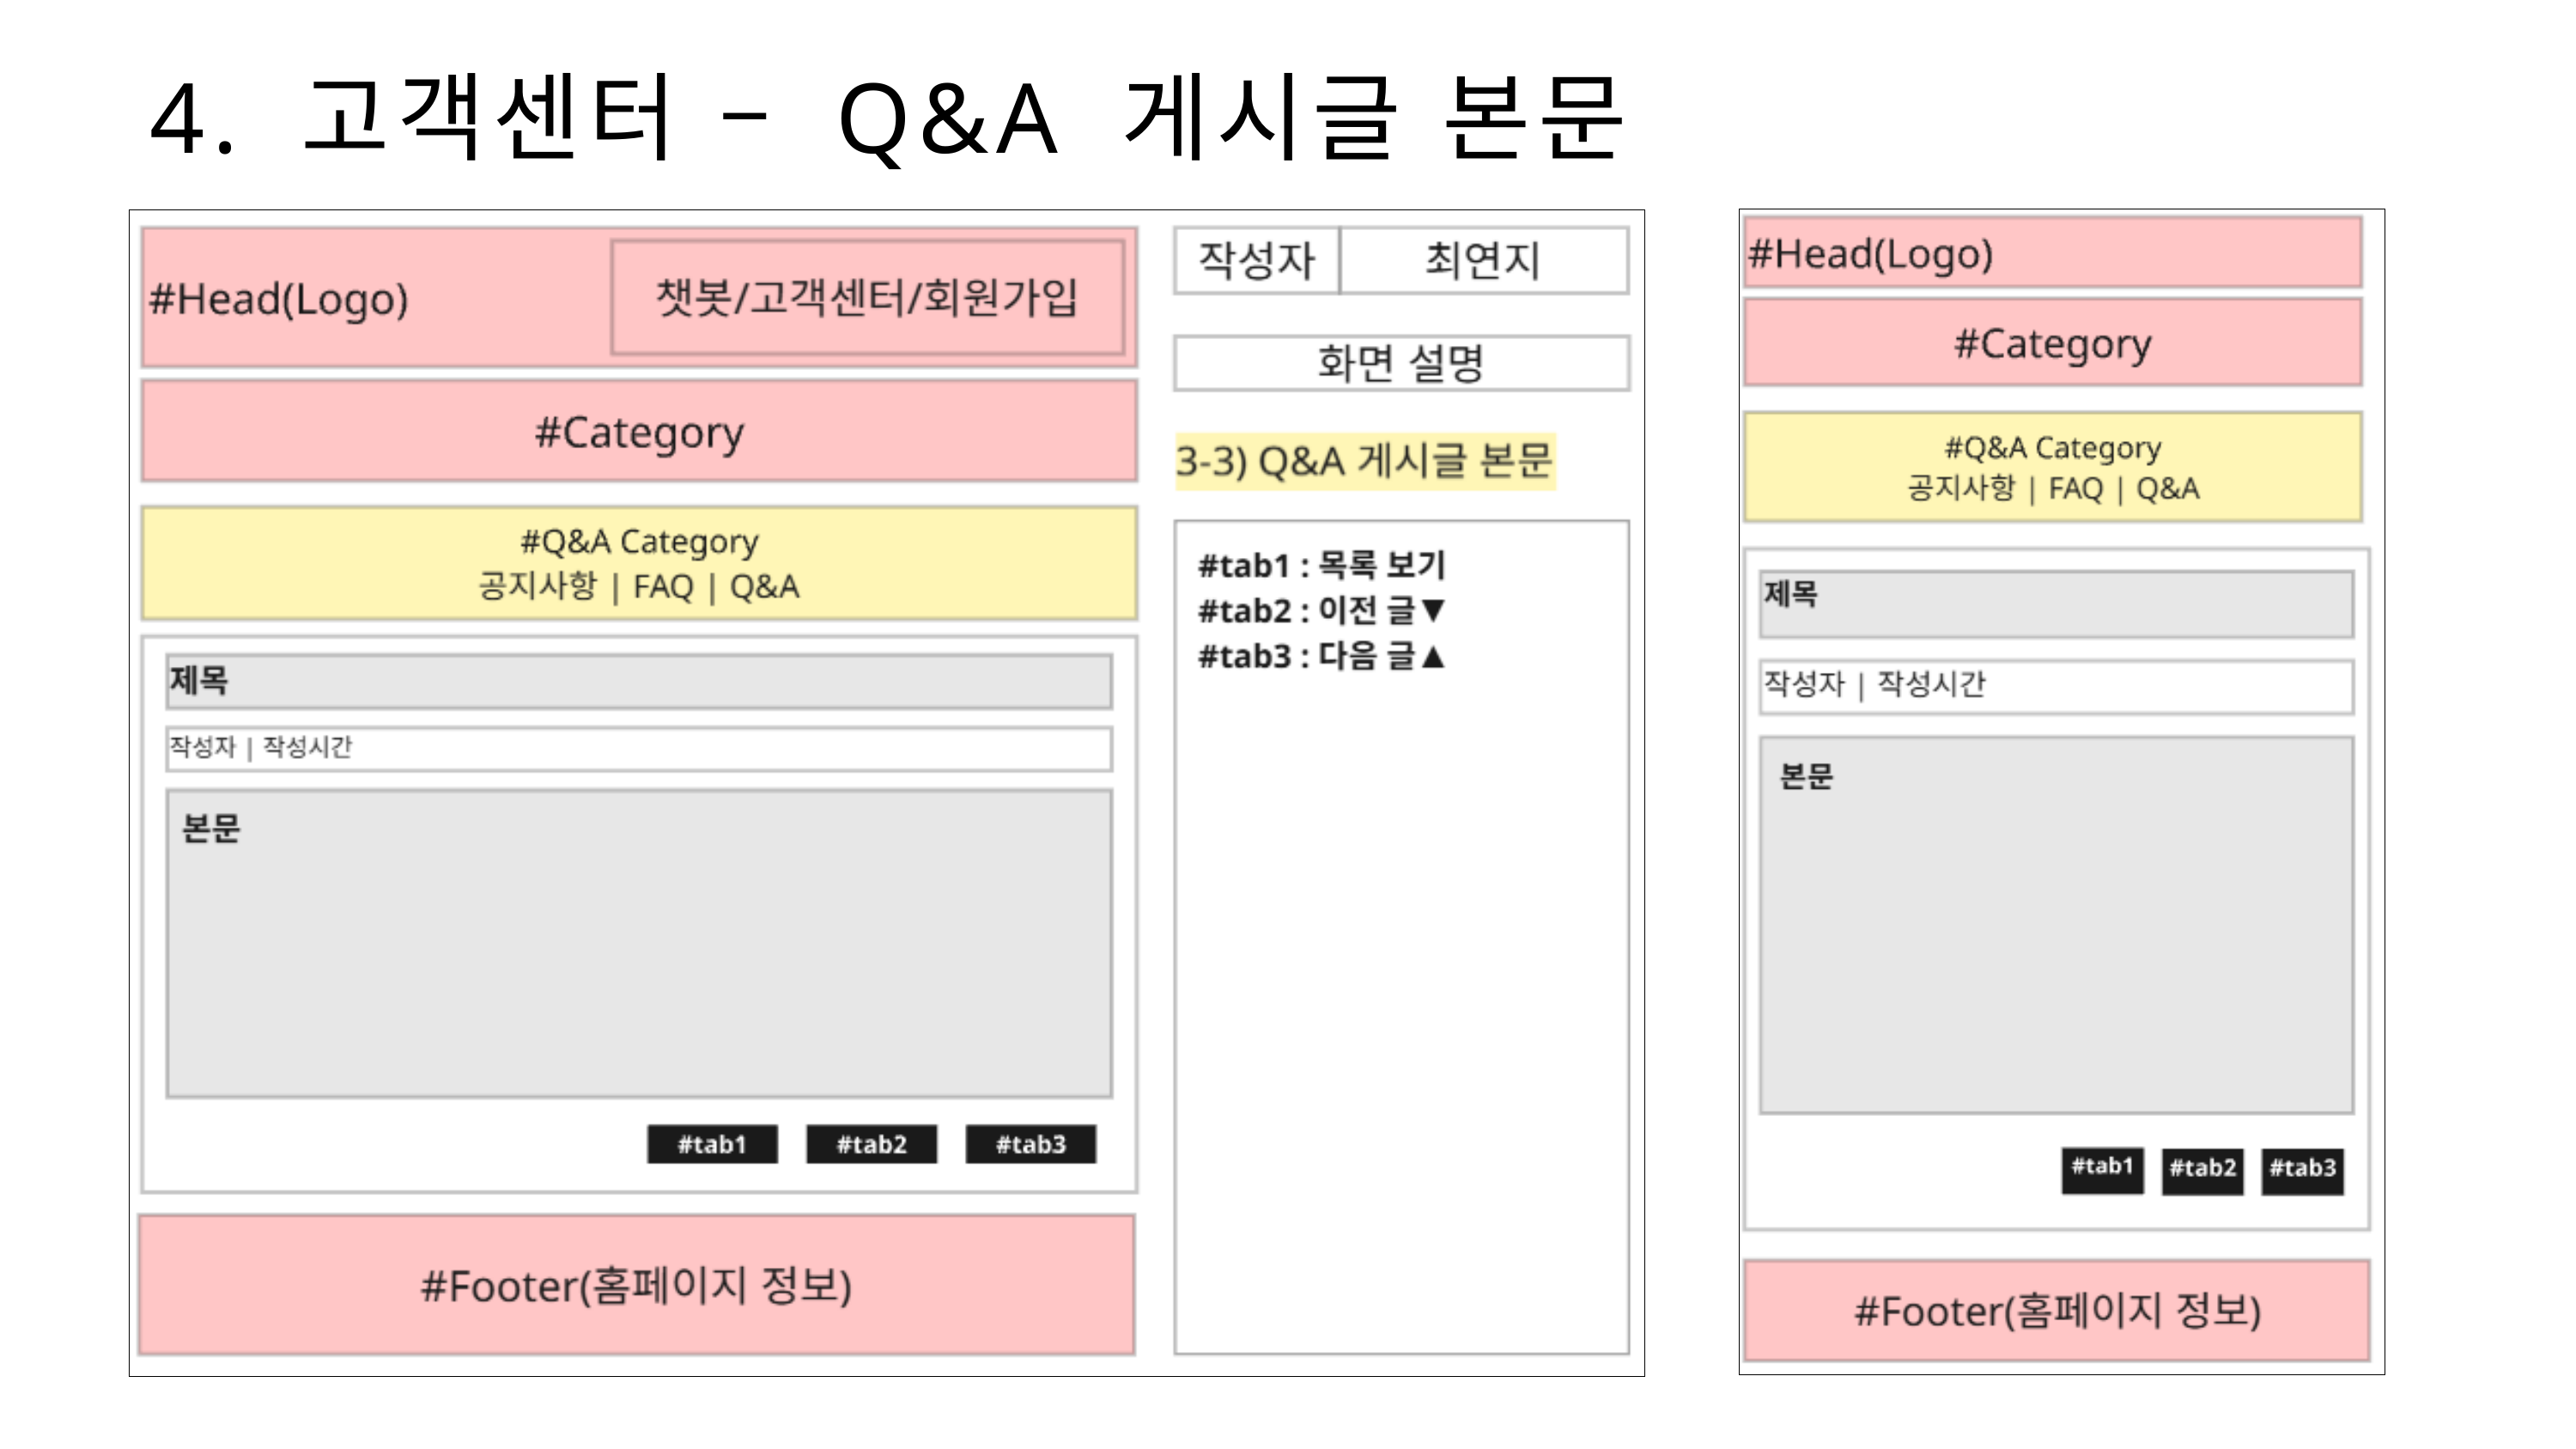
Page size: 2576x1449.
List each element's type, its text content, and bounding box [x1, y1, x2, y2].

picture [128, 209, 1645, 1377]
picture [1738, 209, 2385, 1376]
text_box 4. 고객센터 – Q&A 게시글 본문 [149, 59, 2039, 178]
